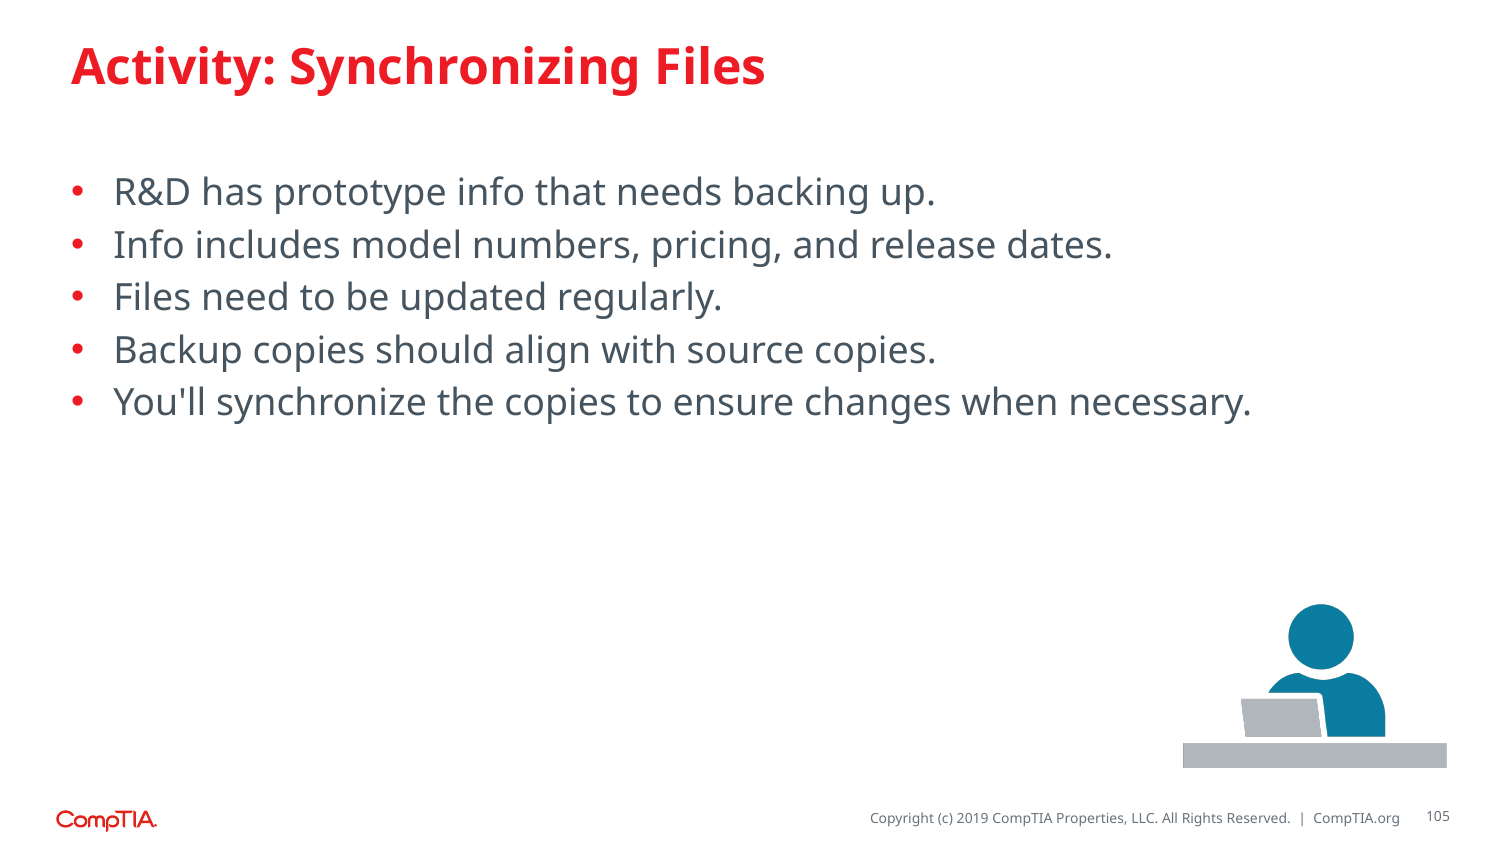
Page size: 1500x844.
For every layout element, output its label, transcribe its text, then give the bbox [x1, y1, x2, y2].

slide_number 105 [1407, 800, 1450, 835]
list R&D has prototype info that needs backing up. Info includes model numbers, pricing, and release dates. Files need to be updated regularly. Backup copies should align with source copies. You'll synchronize the copies to ensure changes when necessary. [56, 160, 1444, 768]
title Activity: Synchronizing Files [56, 12, 1350, 117]
